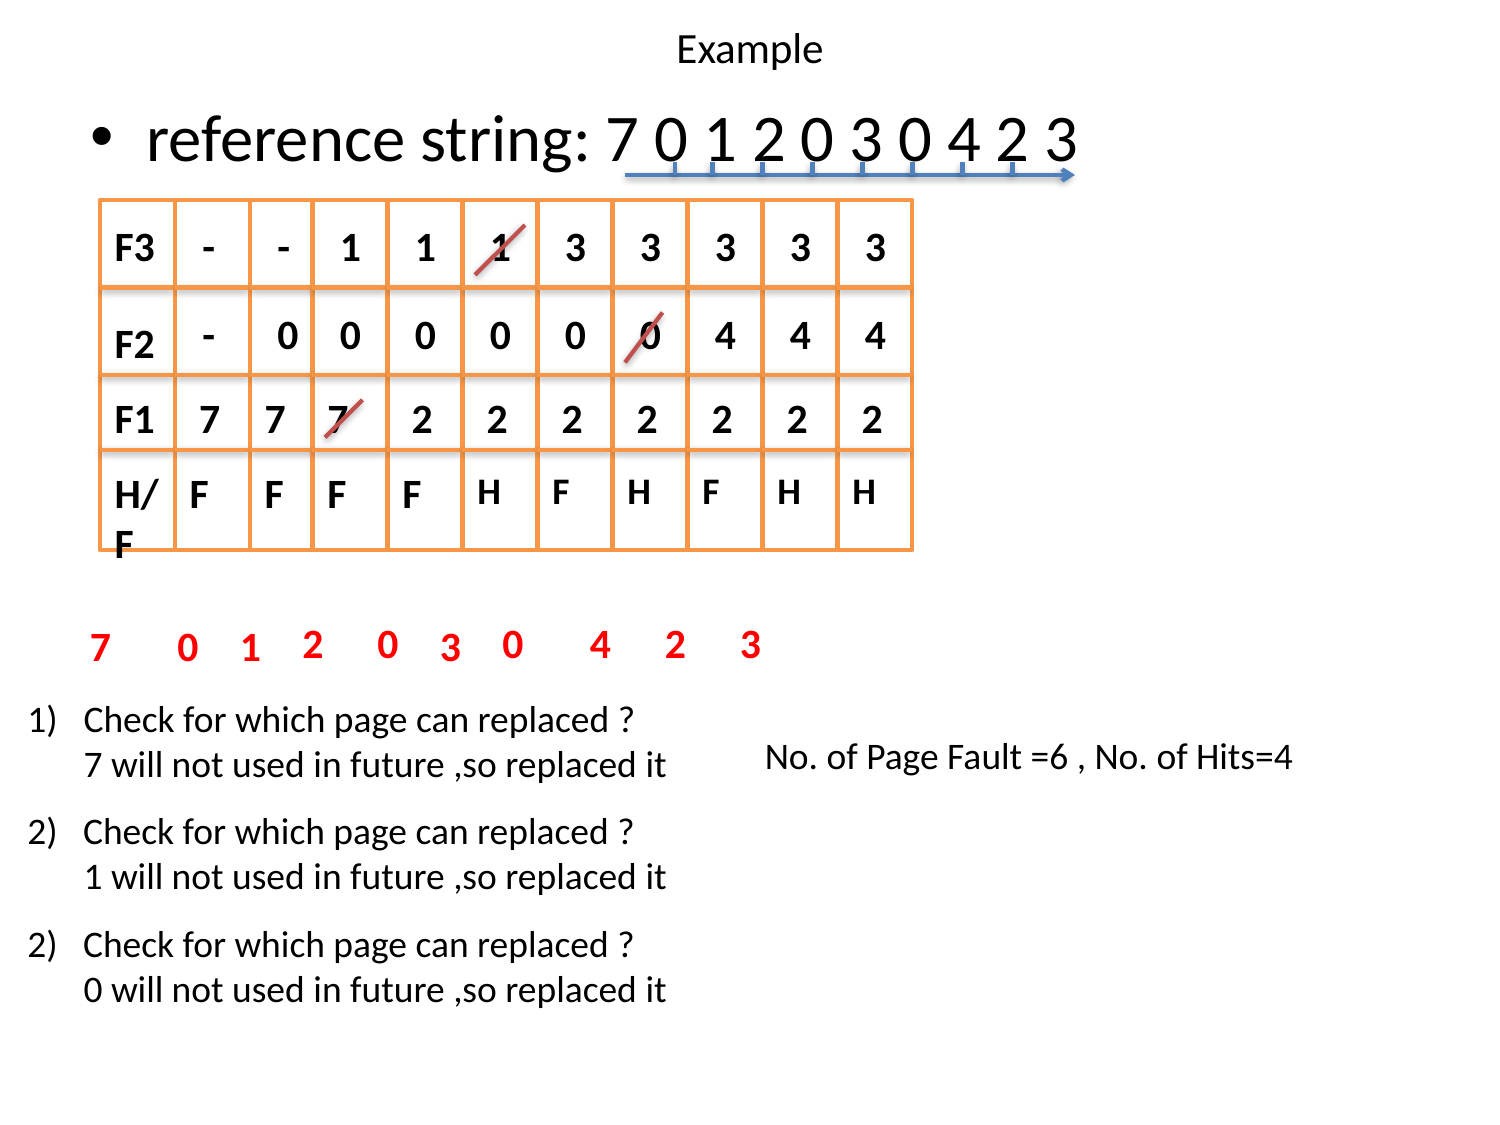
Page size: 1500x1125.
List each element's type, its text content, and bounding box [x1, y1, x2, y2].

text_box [837, 199, 913, 551]
text_box 0 [362, 609, 413, 675]
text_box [174, 199, 248, 551]
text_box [474, 224, 526, 276]
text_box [387, 199, 461, 551]
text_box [687, 199, 761, 551]
text_box 0 [162, 612, 213, 678]
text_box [624, 162, 1076, 176]
text_box 2) Check for which page can replaced ? 1 will not used in future ,so replaced it [12, 799, 688, 905]
title Example [75, 12, 1425, 80]
text_box 2) Check for which page can replaced ? 0 will not used in future ,so replaced it [12, 912, 688, 1018]
text_box 4 [575, 609, 625, 675]
text_box No. of Page Fault =6 , No. of Hits=4 [749, 724, 1500, 785]
text_box Check for which page can replaced ? 7 will not used in future ,so replaced it [12, 687, 688, 793]
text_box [312, 199, 386, 551]
text_box 3 [425, 612, 475, 678]
text_box 1 [225, 612, 275, 678]
text_box 2 [287, 609, 338, 675]
text_box 2 [650, 609, 700, 675]
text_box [99, 199, 176, 576]
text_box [462, 199, 536, 551]
text_box 3 [725, 609, 775, 675]
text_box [624, 312, 663, 363]
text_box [612, 199, 686, 551]
text_box 7 [75, 611, 125, 677]
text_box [537, 199, 611, 551]
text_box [249, 199, 311, 551]
list reference string: 7 0 1 2 0 3 0 4 2 3 [75, 87, 1425, 1005]
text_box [762, 199, 836, 551]
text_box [324, 399, 363, 438]
text_box 0 [487, 609, 538, 675]
